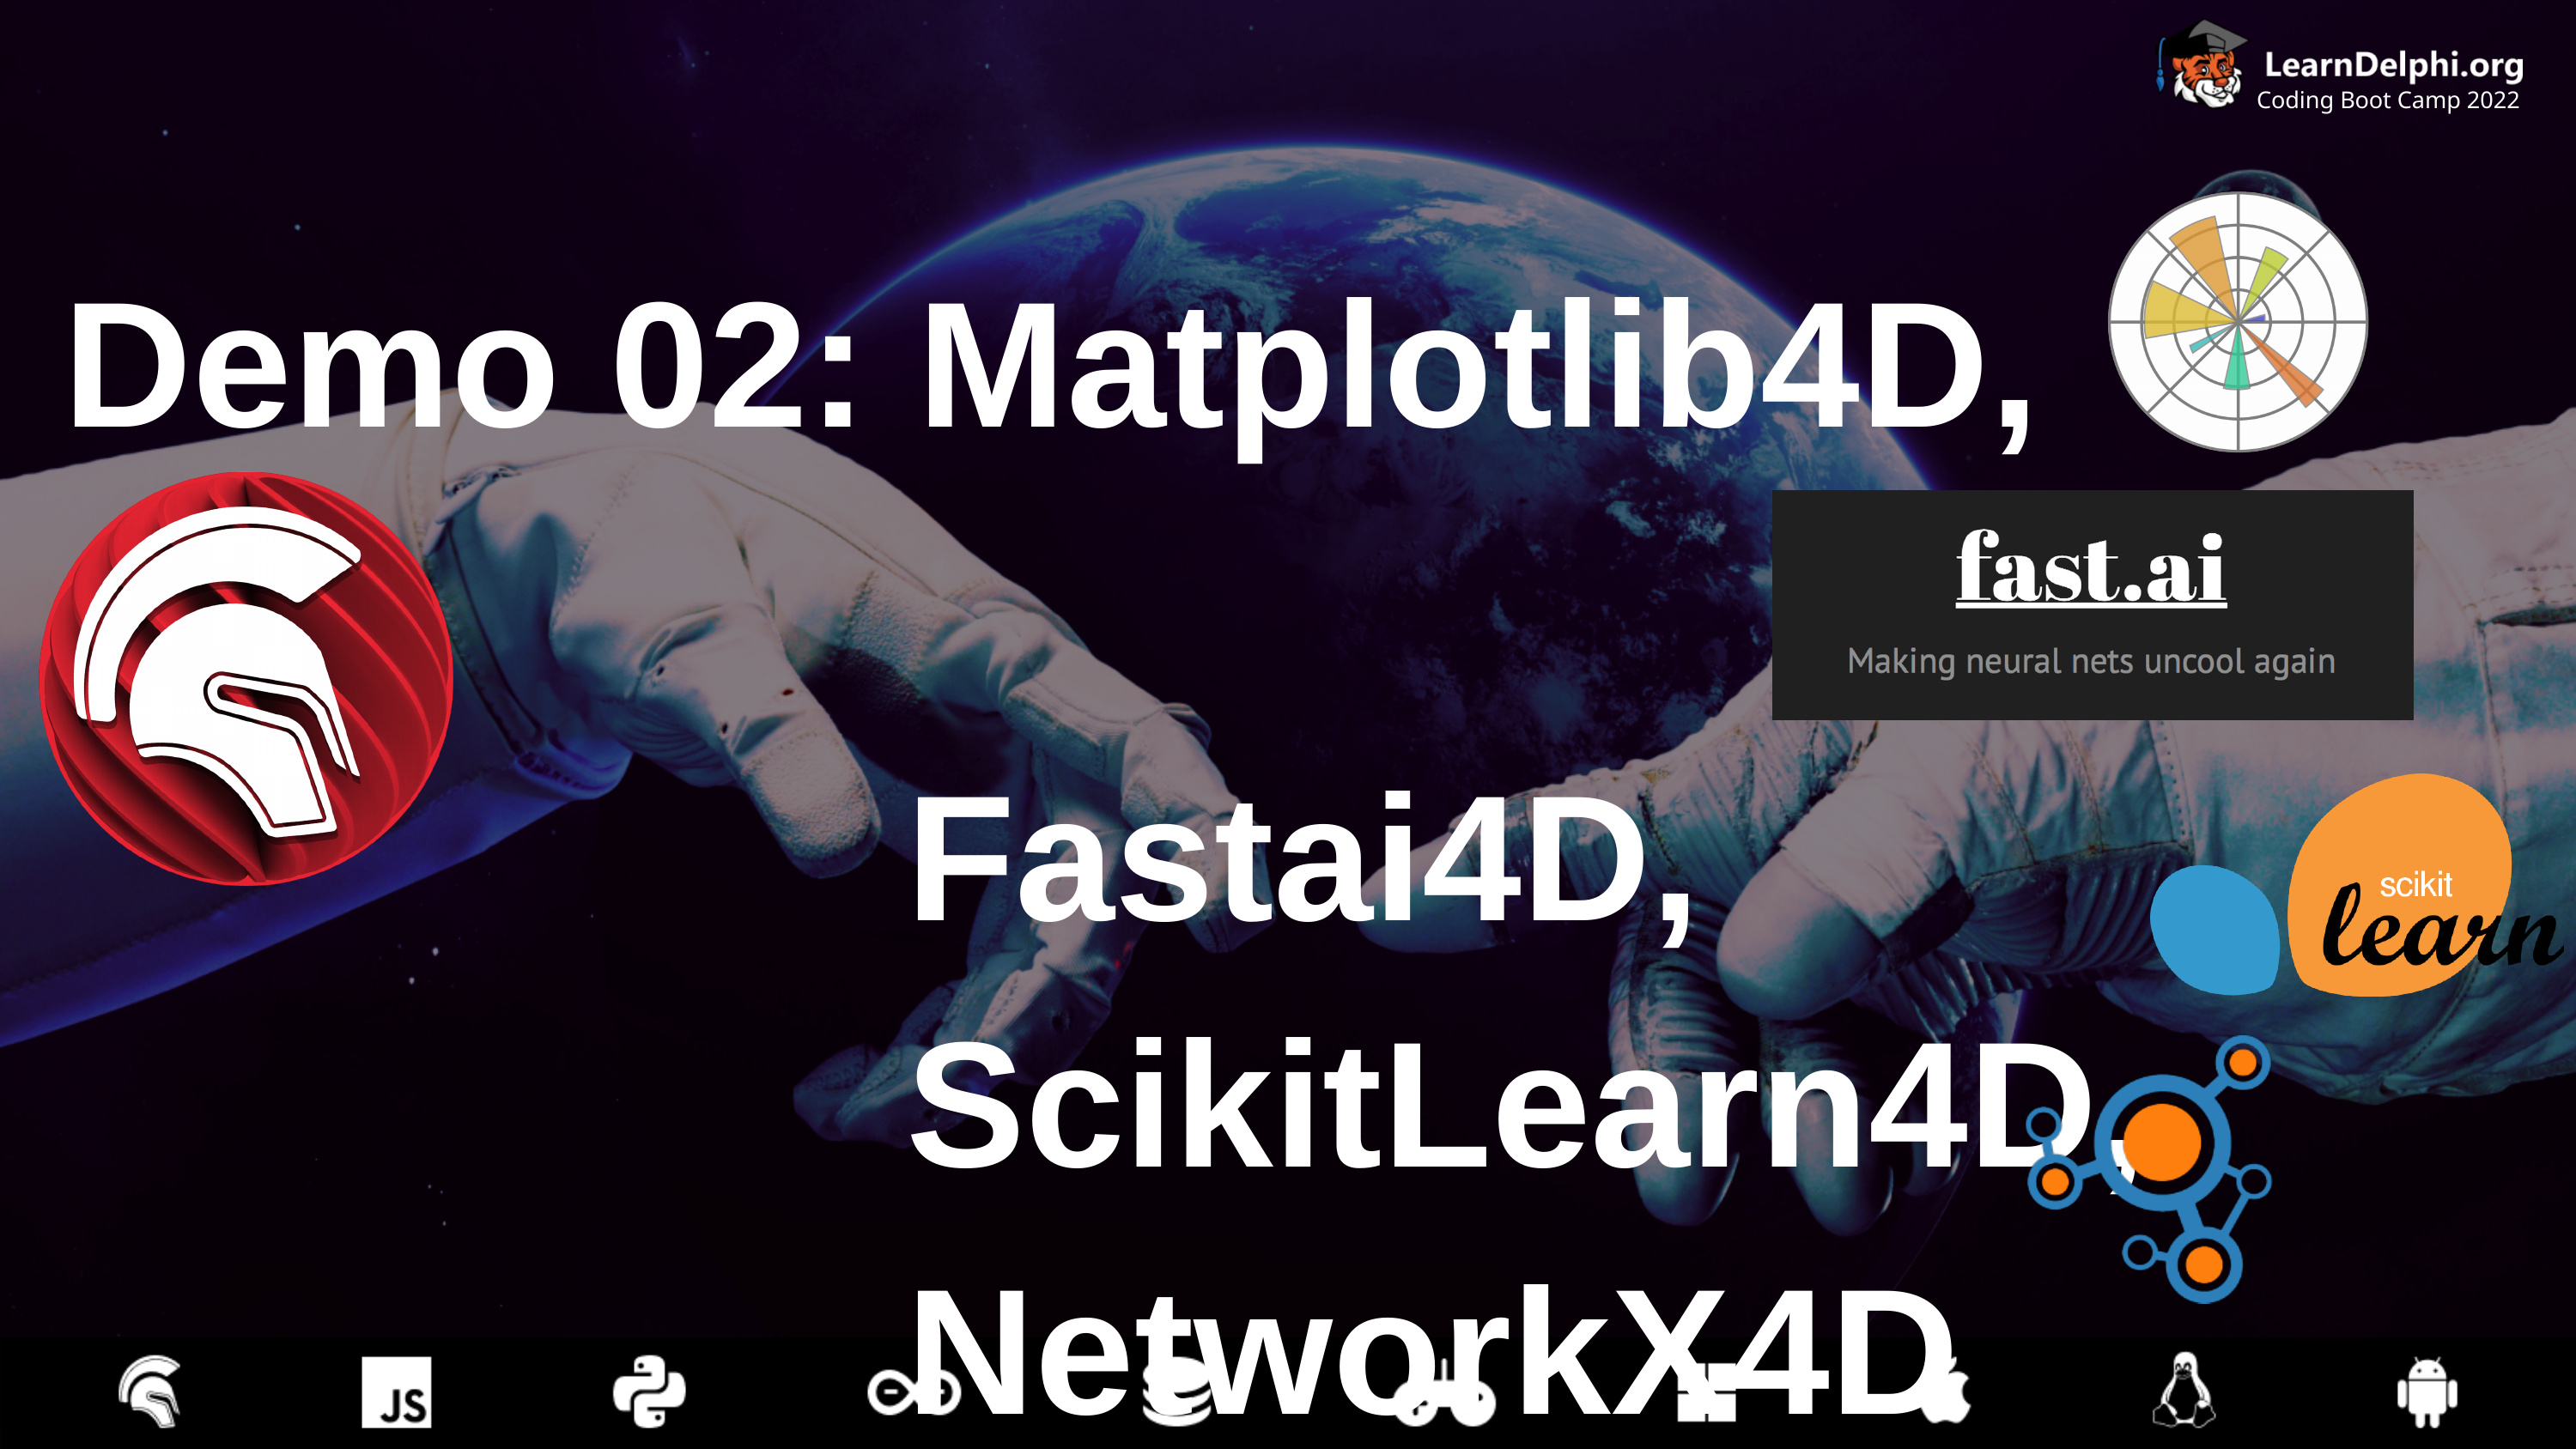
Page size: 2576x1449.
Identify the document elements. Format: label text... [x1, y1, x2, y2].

picture [39, 471, 453, 886]
picture [2015, 1034, 2285, 1304]
picture [0, 0, 2576, 1449]
text_box Demo 02: Matplotlib4D, Fastai4D, ScikitLearn4D, NetworkX4D [37, 190, 2506, 1449]
picture [1772, 490, 2414, 721]
